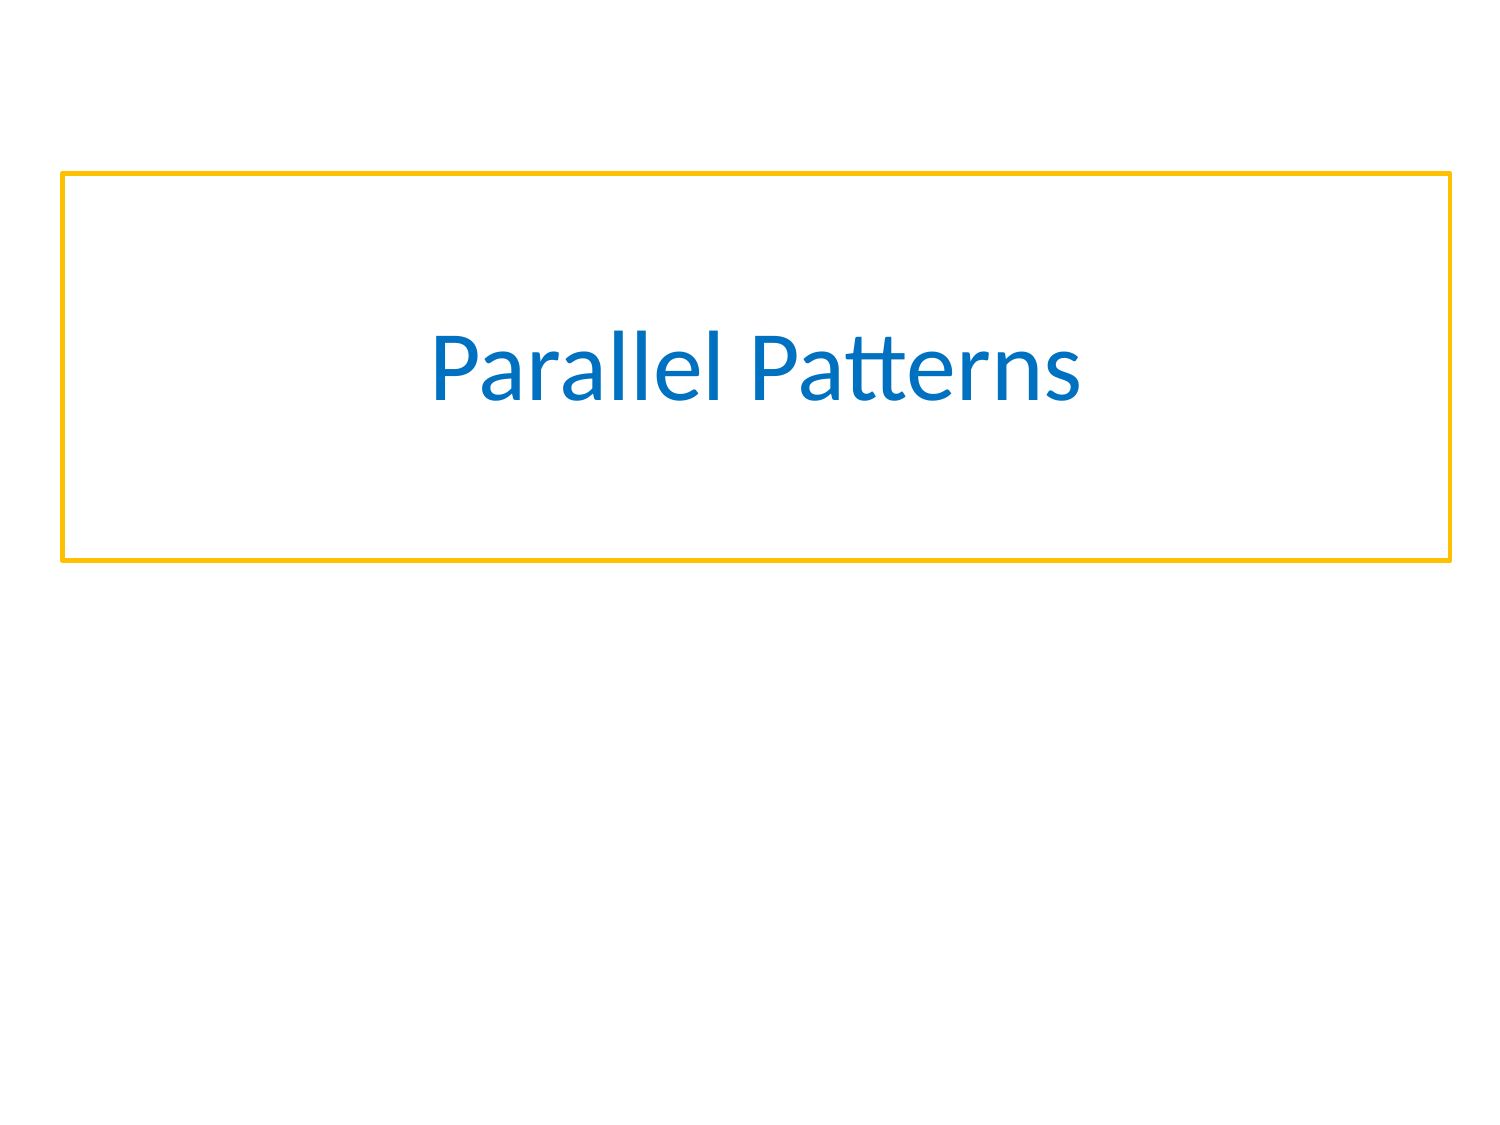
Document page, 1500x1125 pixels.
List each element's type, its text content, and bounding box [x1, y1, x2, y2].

text_box Parallel Patterns [62, 173, 1450, 561]
